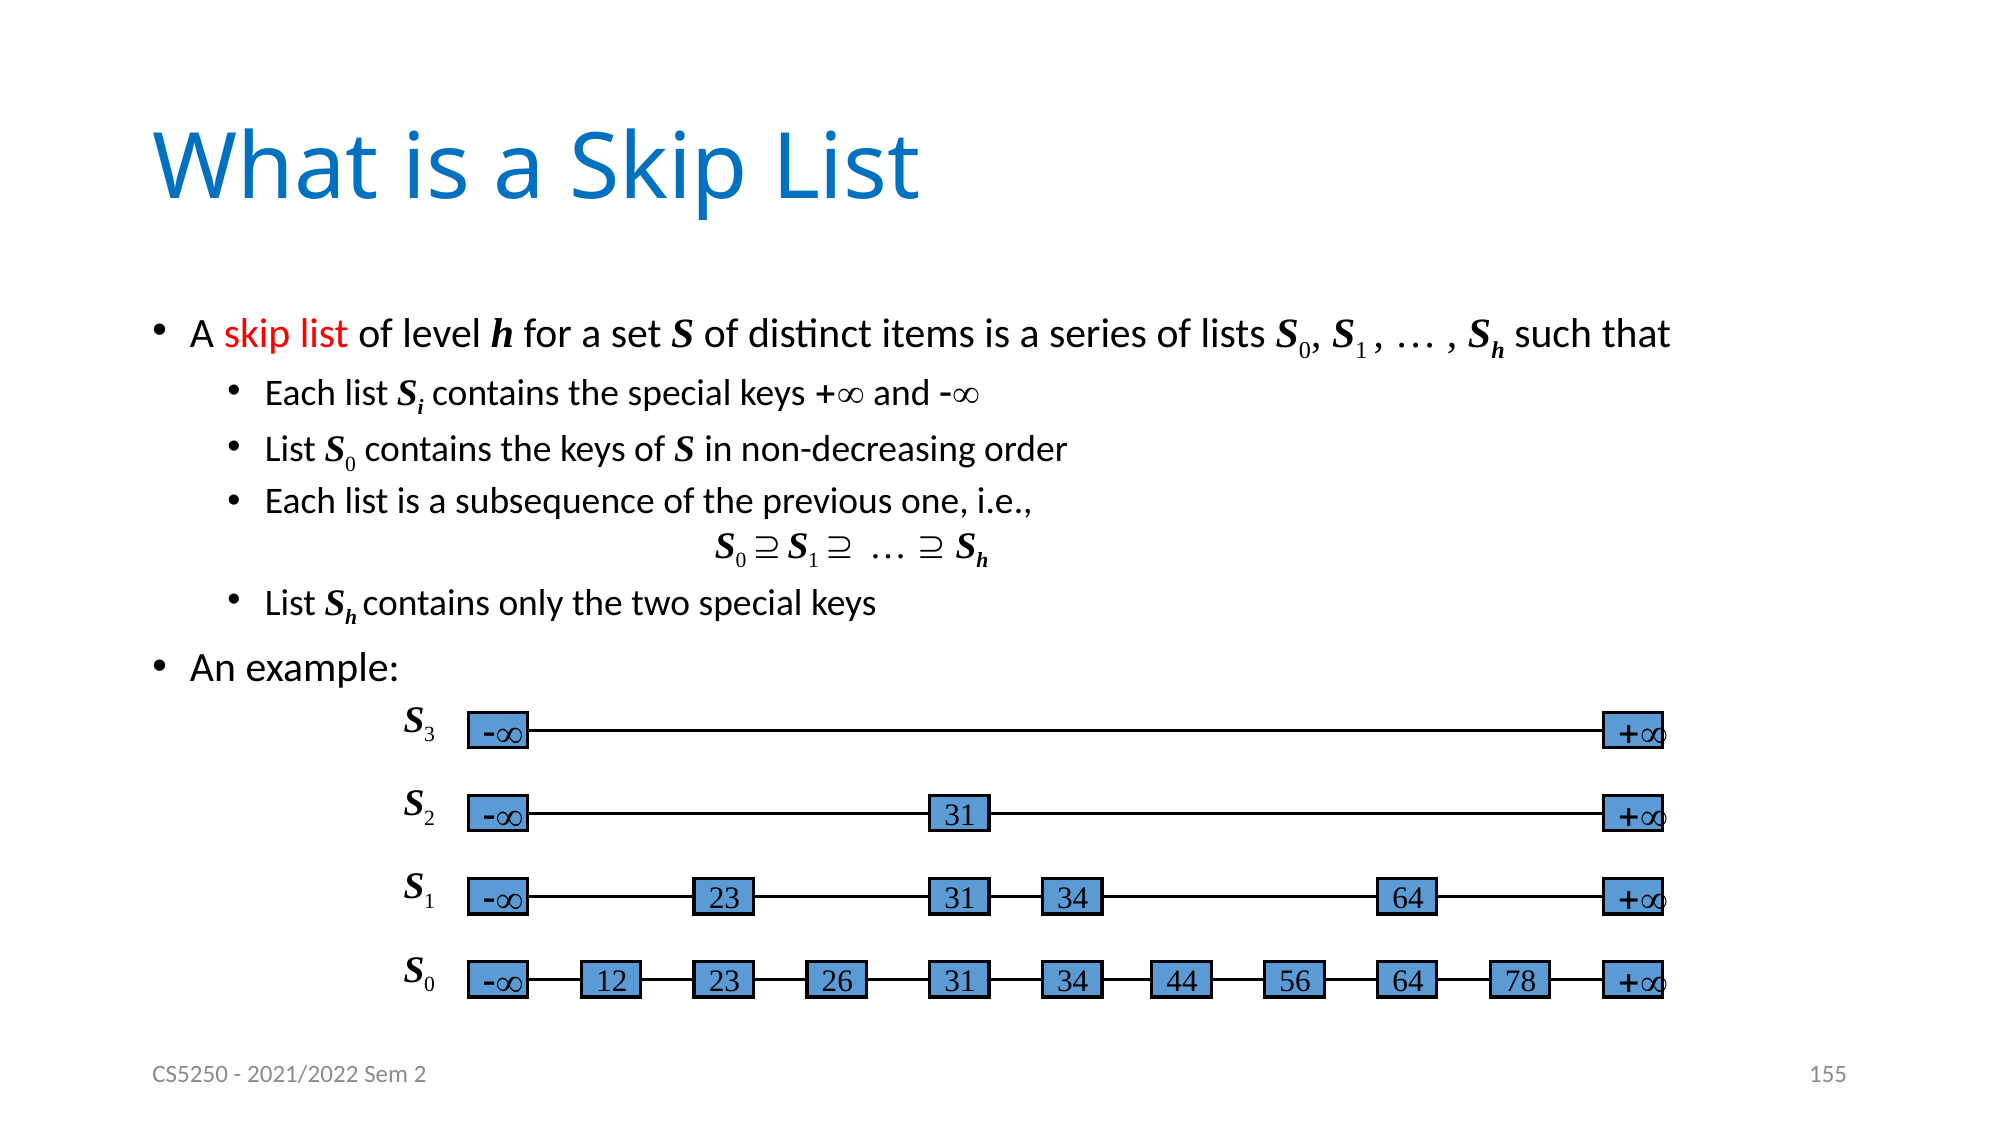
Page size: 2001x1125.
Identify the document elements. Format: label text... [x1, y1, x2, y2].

title What is a Skip List [137, 59, 1863, 278]
text_box 64 [1377, 878, 1437, 914]
text_box + [1603, 878, 1663, 914]
text_box S3 [388, 687, 451, 754]
text_box + [1603, 795, 1663, 831]
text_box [468, 961, 1663, 998]
text_box 34 [1042, 878, 1102, 914]
slide_number 155 [1412, 1042, 1863, 1103]
text_box 31 [929, 878, 989, 914]
text_box 23 [693, 878, 754, 914]
text_box S2 [388, 770, 451, 837]
text_box S1 [388, 854, 451, 920]
text_box - [468, 795, 528, 831]
list A skip list of level h for a set S of distinct items is a series of lists S0, S1 , … , Sh such that Each list Si contains the special keys + and - List S0 contains the keys of S in non-decreasing order Each list is a subsequence of the previous one, i.e., S0  S1  …  Sh List Sh contains only the two special keys An example: [137, 299, 1863, 1014]
text_box - [468, 878, 528, 914]
slide_number CS5250 - 2021/2022 Sem 2 [137, 1042, 588, 1103]
text_box 31 [929, 795, 989, 831]
text_box S0 [388, 937, 451, 1004]
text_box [468, 712, 1663, 748]
